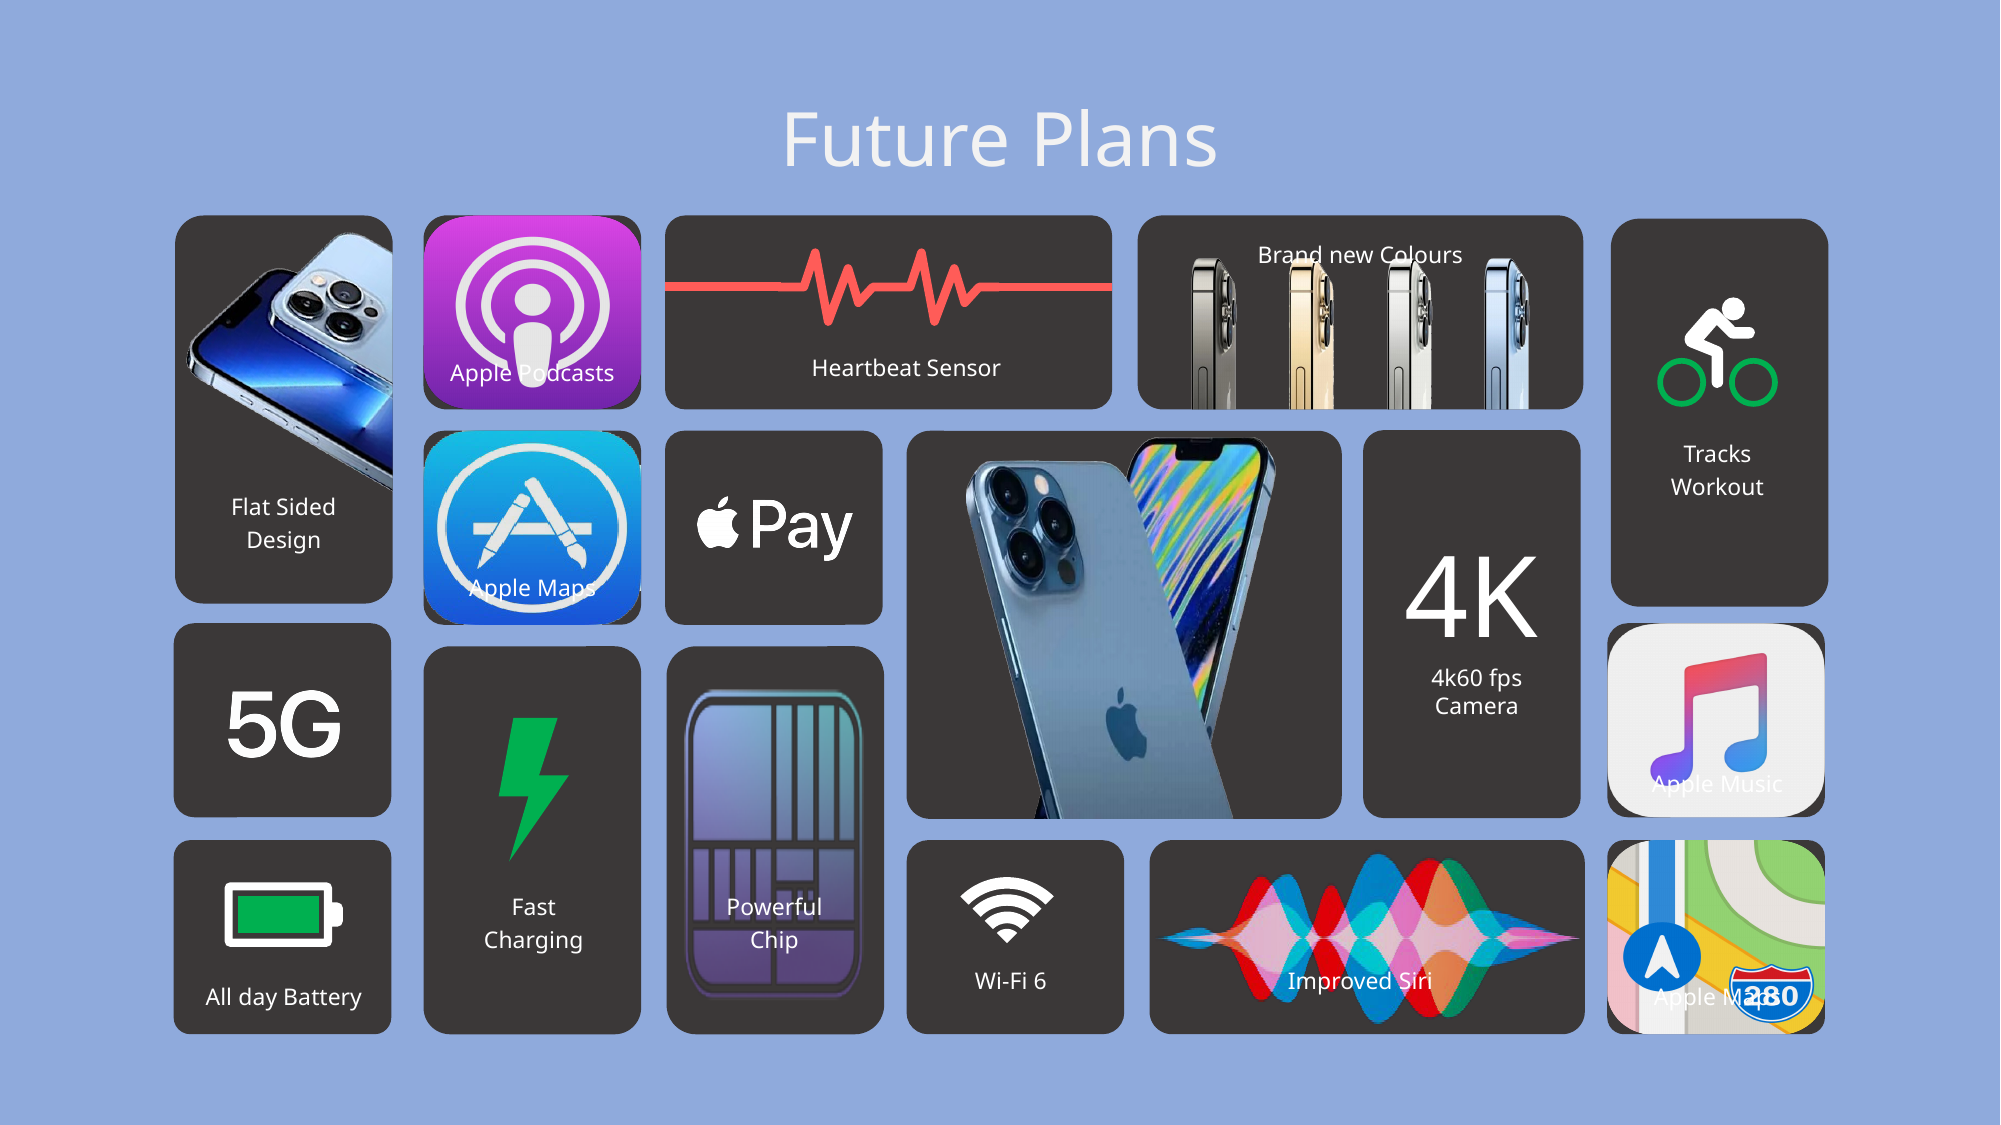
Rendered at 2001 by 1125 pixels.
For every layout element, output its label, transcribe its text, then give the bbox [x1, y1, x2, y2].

text_box All day Battery [190, 969, 377, 1018]
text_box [960, 877, 1054, 944]
text_box 4k60 fps Camera [1416, 668, 1544, 727]
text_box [464, 717, 604, 959]
picture [1137, 215, 1584, 410]
picture [1607, 840, 1825, 1035]
text_box [1722, 297, 1745, 308]
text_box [1613, 308, 1822, 506]
text_box [1609, 217, 1830, 608]
picture [1149, 840, 1585, 1035]
picture [697, 496, 853, 561]
picture [423, 215, 642, 410]
text_box 4K [1389, 517, 1553, 668]
text_box [422, 645, 643, 1036]
text_box [664, 429, 884, 626]
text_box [224, 882, 343, 947]
picture [906, 430, 1342, 819]
text_box [172, 622, 393, 819]
picture [1607, 623, 1825, 818]
picture [175, 215, 393, 604]
text_box [172, 839, 393, 1036]
text_box Wi-Fi 6 [959, 959, 1062, 1002]
text_box [663, 214, 1114, 411]
text_box [905, 839, 1126, 1036]
text_box Future Plans [556, 56, 1443, 189]
picture [666, 646, 885, 1035]
picture [423, 430, 642, 625]
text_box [665, 248, 1113, 326]
text_box Heartbeat Sensor [796, 346, 1017, 389]
picture [228, 690, 340, 758]
text_box [1362, 429, 1582, 820]
